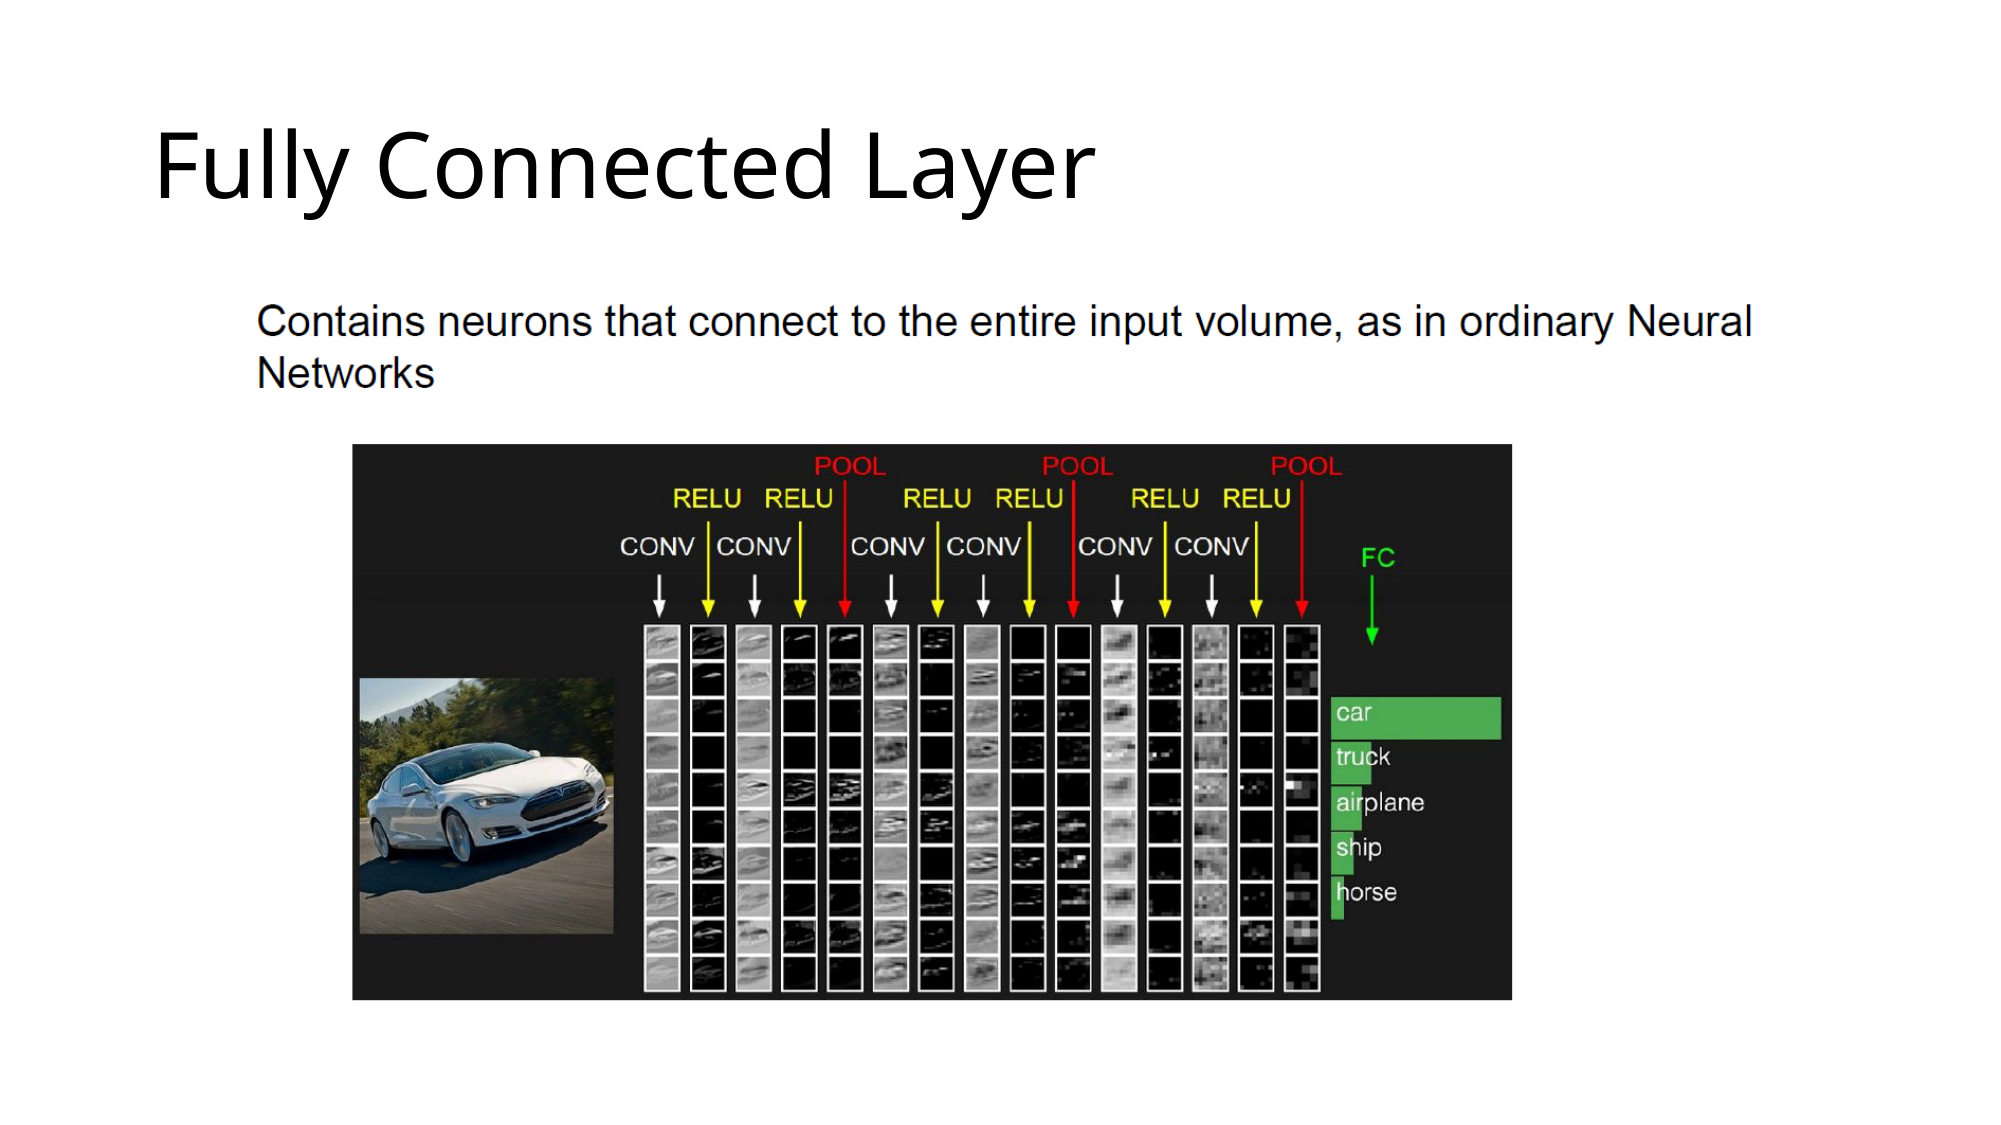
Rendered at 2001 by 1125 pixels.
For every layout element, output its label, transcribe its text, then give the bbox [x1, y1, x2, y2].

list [235, 299, 1765, 1014]
title Fully Connected Layer [137, 59, 1863, 278]
